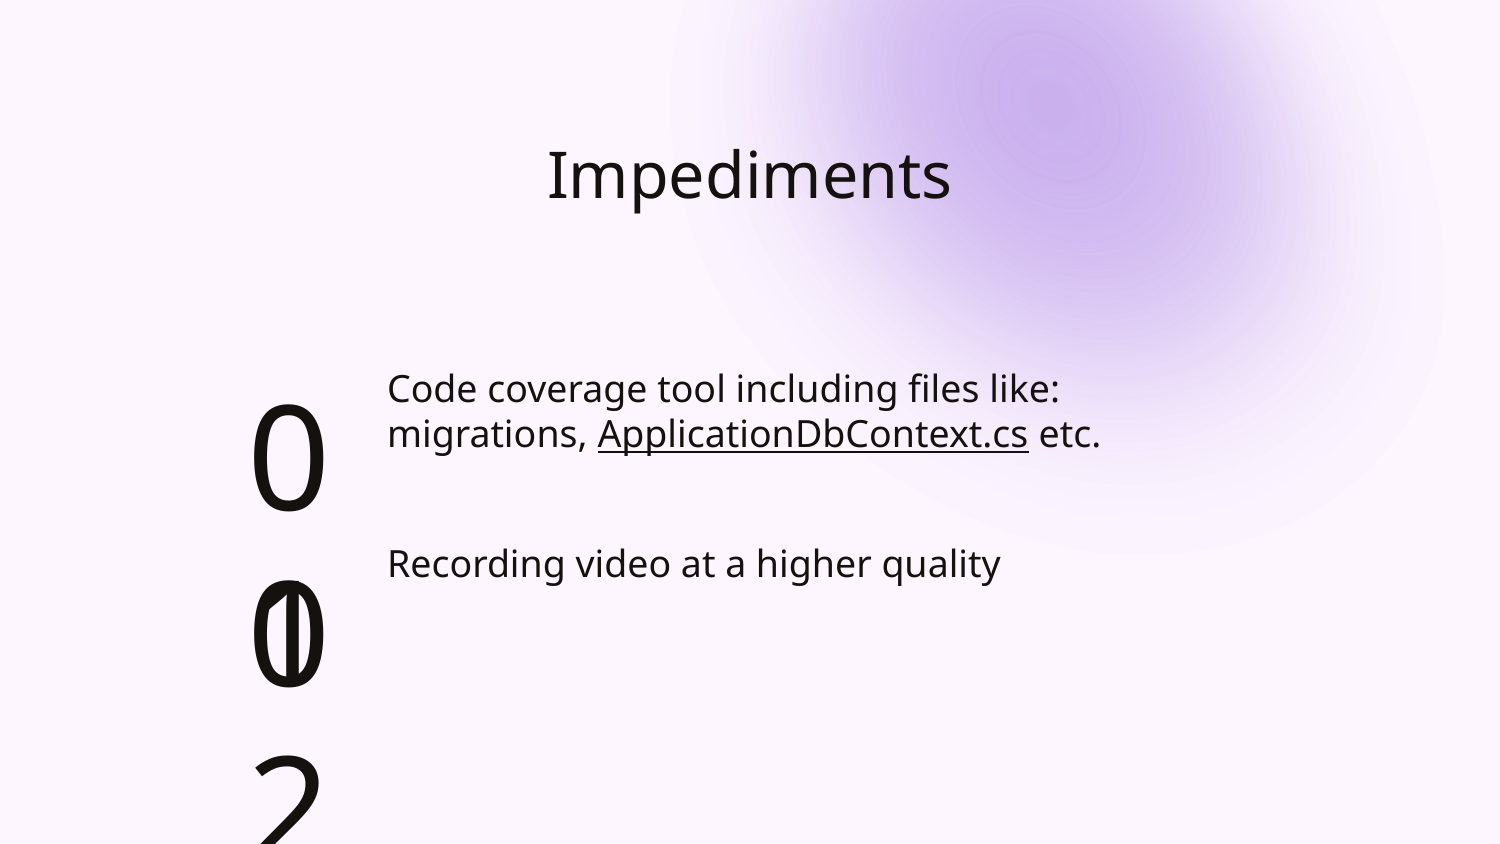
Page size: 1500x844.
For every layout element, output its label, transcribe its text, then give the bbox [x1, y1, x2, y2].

subtitle Code coverage tool including files like: migrations, ApplicationDbContext.cs etc. [372, 349, 1268, 471]
picture [295, 0, 1500, 844]
title 02 [232, 525, 361, 647]
title Impediments [117, 118, 1383, 226]
title 01 [232, 349, 361, 471]
subtitle Recording video at a higher quality [372, 525, 1268, 647]
